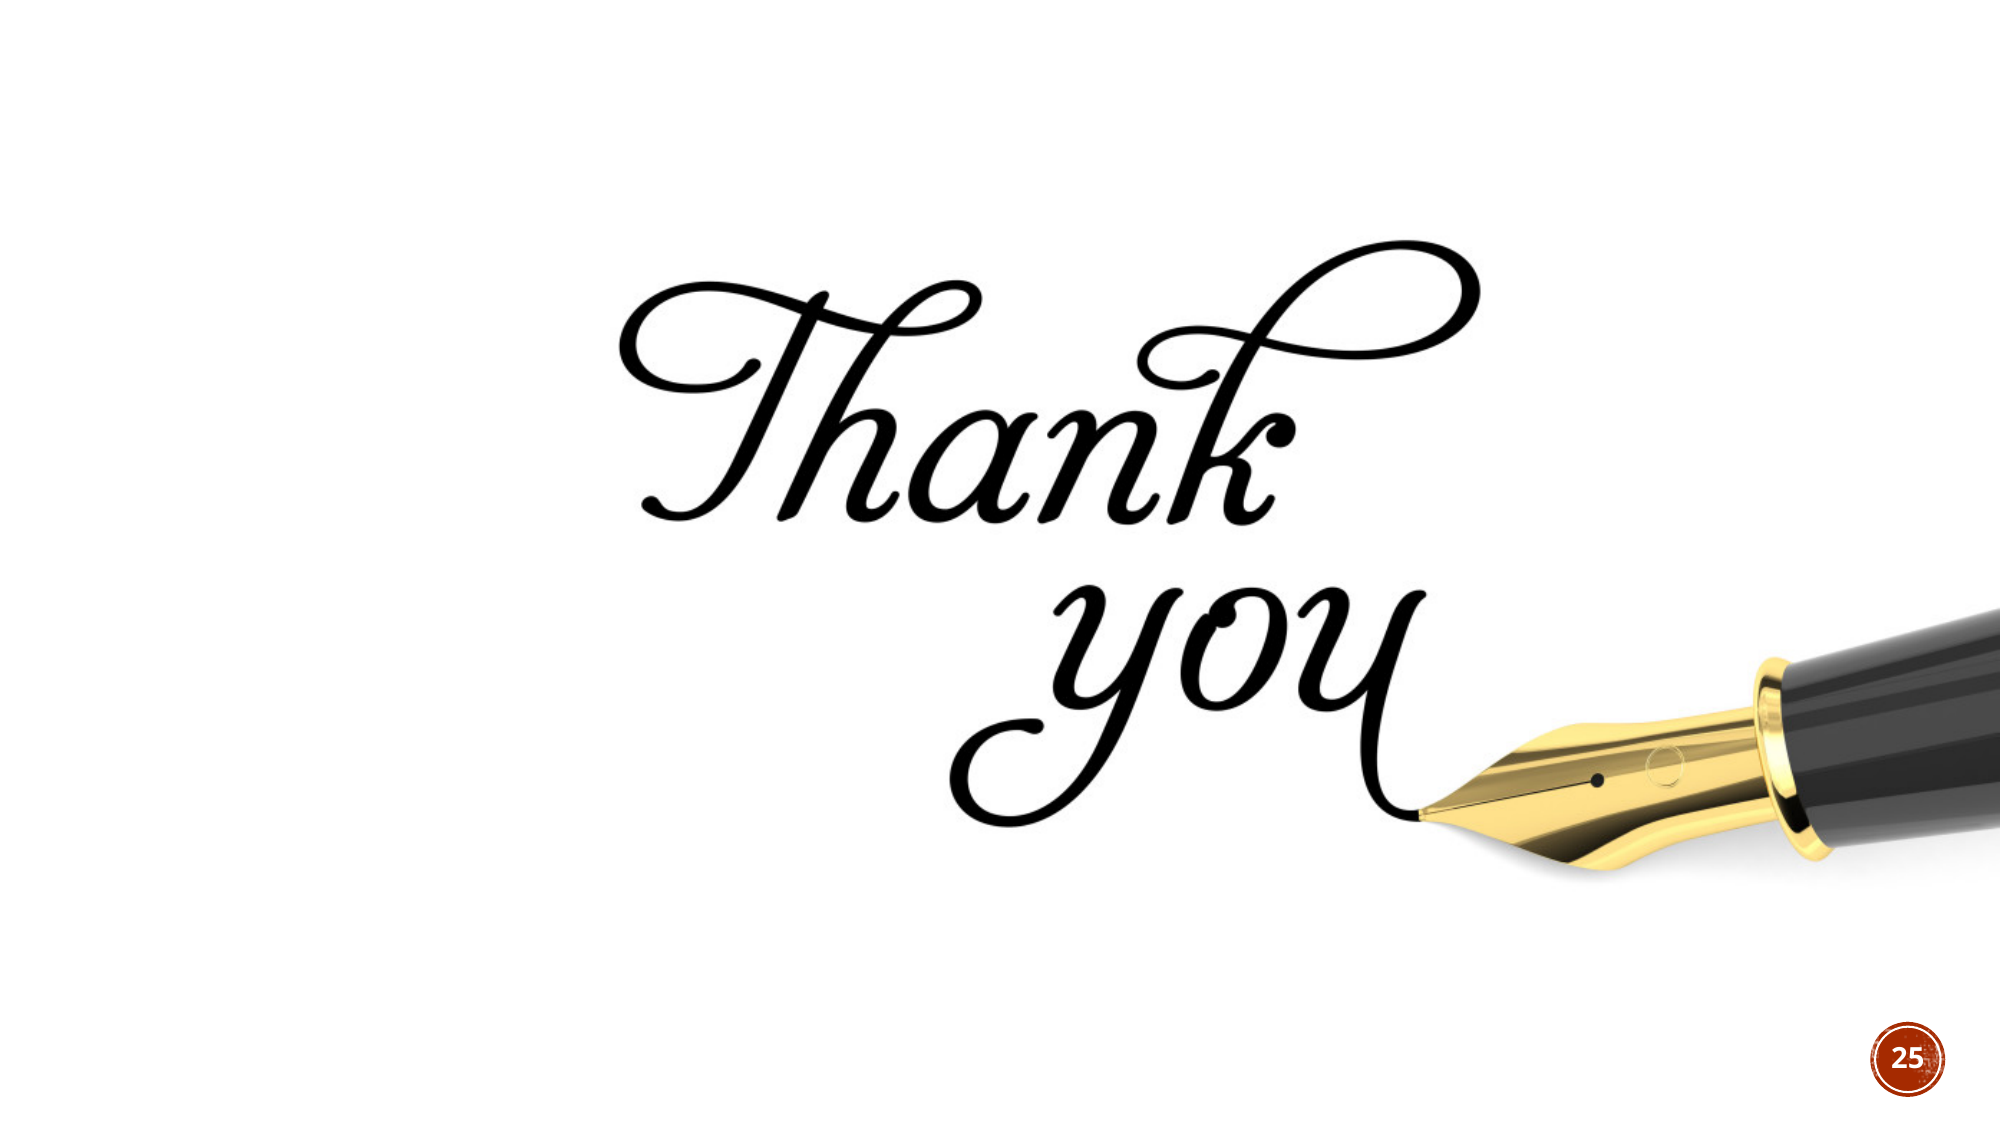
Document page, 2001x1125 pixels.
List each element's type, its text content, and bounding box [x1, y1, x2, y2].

picture [531, 167, 2000, 996]
slide_number 25 [1855, 1028, 1961, 1089]
